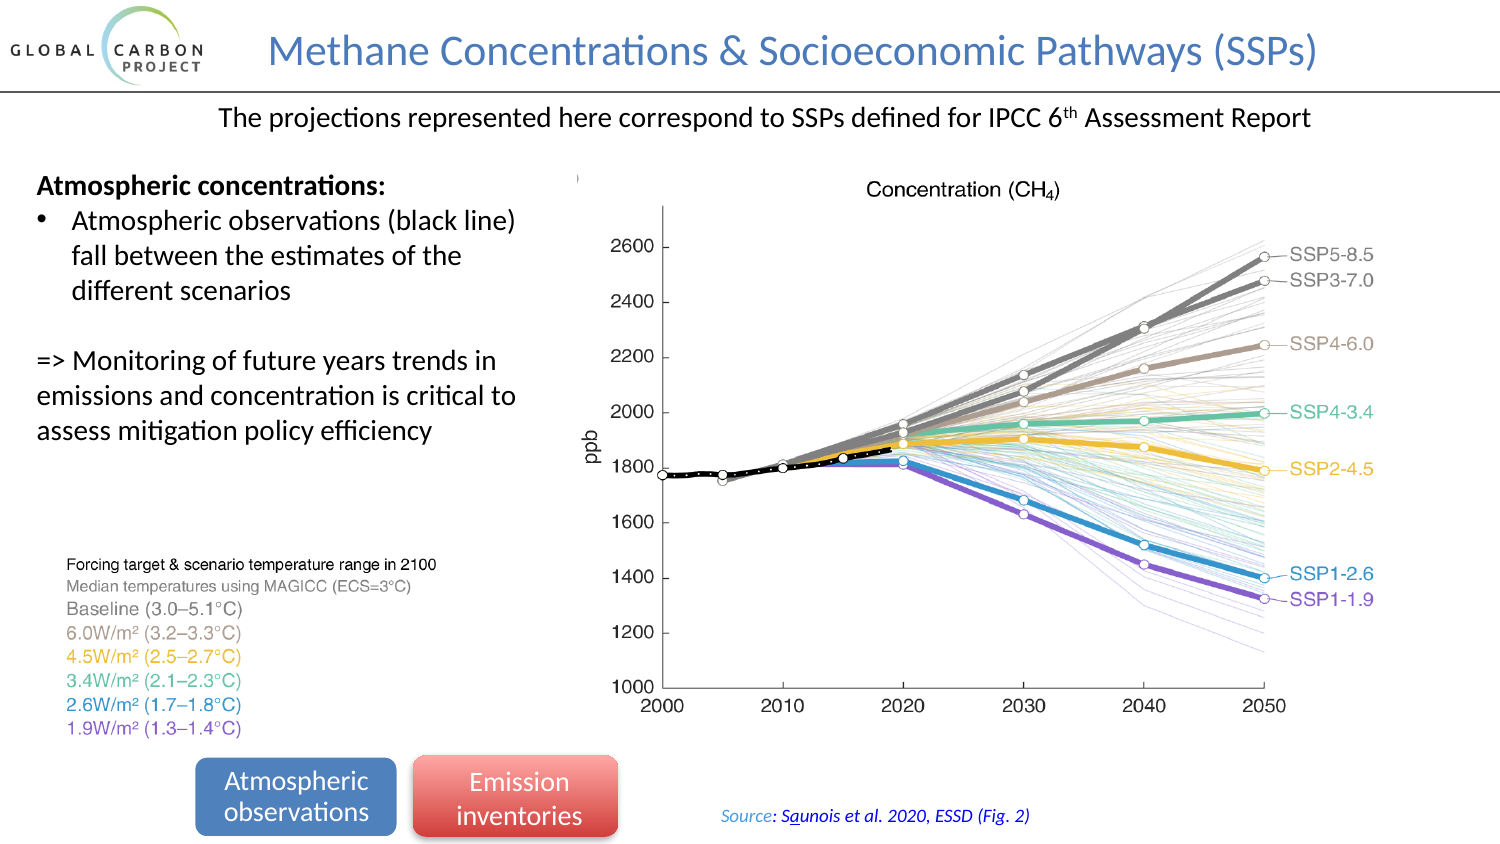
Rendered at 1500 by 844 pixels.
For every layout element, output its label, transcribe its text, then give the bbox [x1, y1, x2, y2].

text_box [412, 755, 619, 840]
picture [44, 531, 456, 749]
text_box Source: Saunois et al. 2020, ESSD (Fig. 2) [706, 796, 1205, 835]
text_box Atmospheric observations [184, 757, 408, 844]
title Methane Concentrations & Socioeconomic Pathways (SSPs) [252, 0, 1500, 97]
text_box Atmospheric concentrations: Atmospheric observations (black line) fall between the estimates of the different scenarios => Monitoring of future years trends in emissions and concentration is critical to assess mitigation policy efficiency [21, 158, 564, 454]
picture [577, 161, 1390, 754]
text_box The projections represented here correspond to SSPs defined for IPCC 6th Assessment Report [203, 91, 1327, 141]
picture [0, 0, 215, 91]
